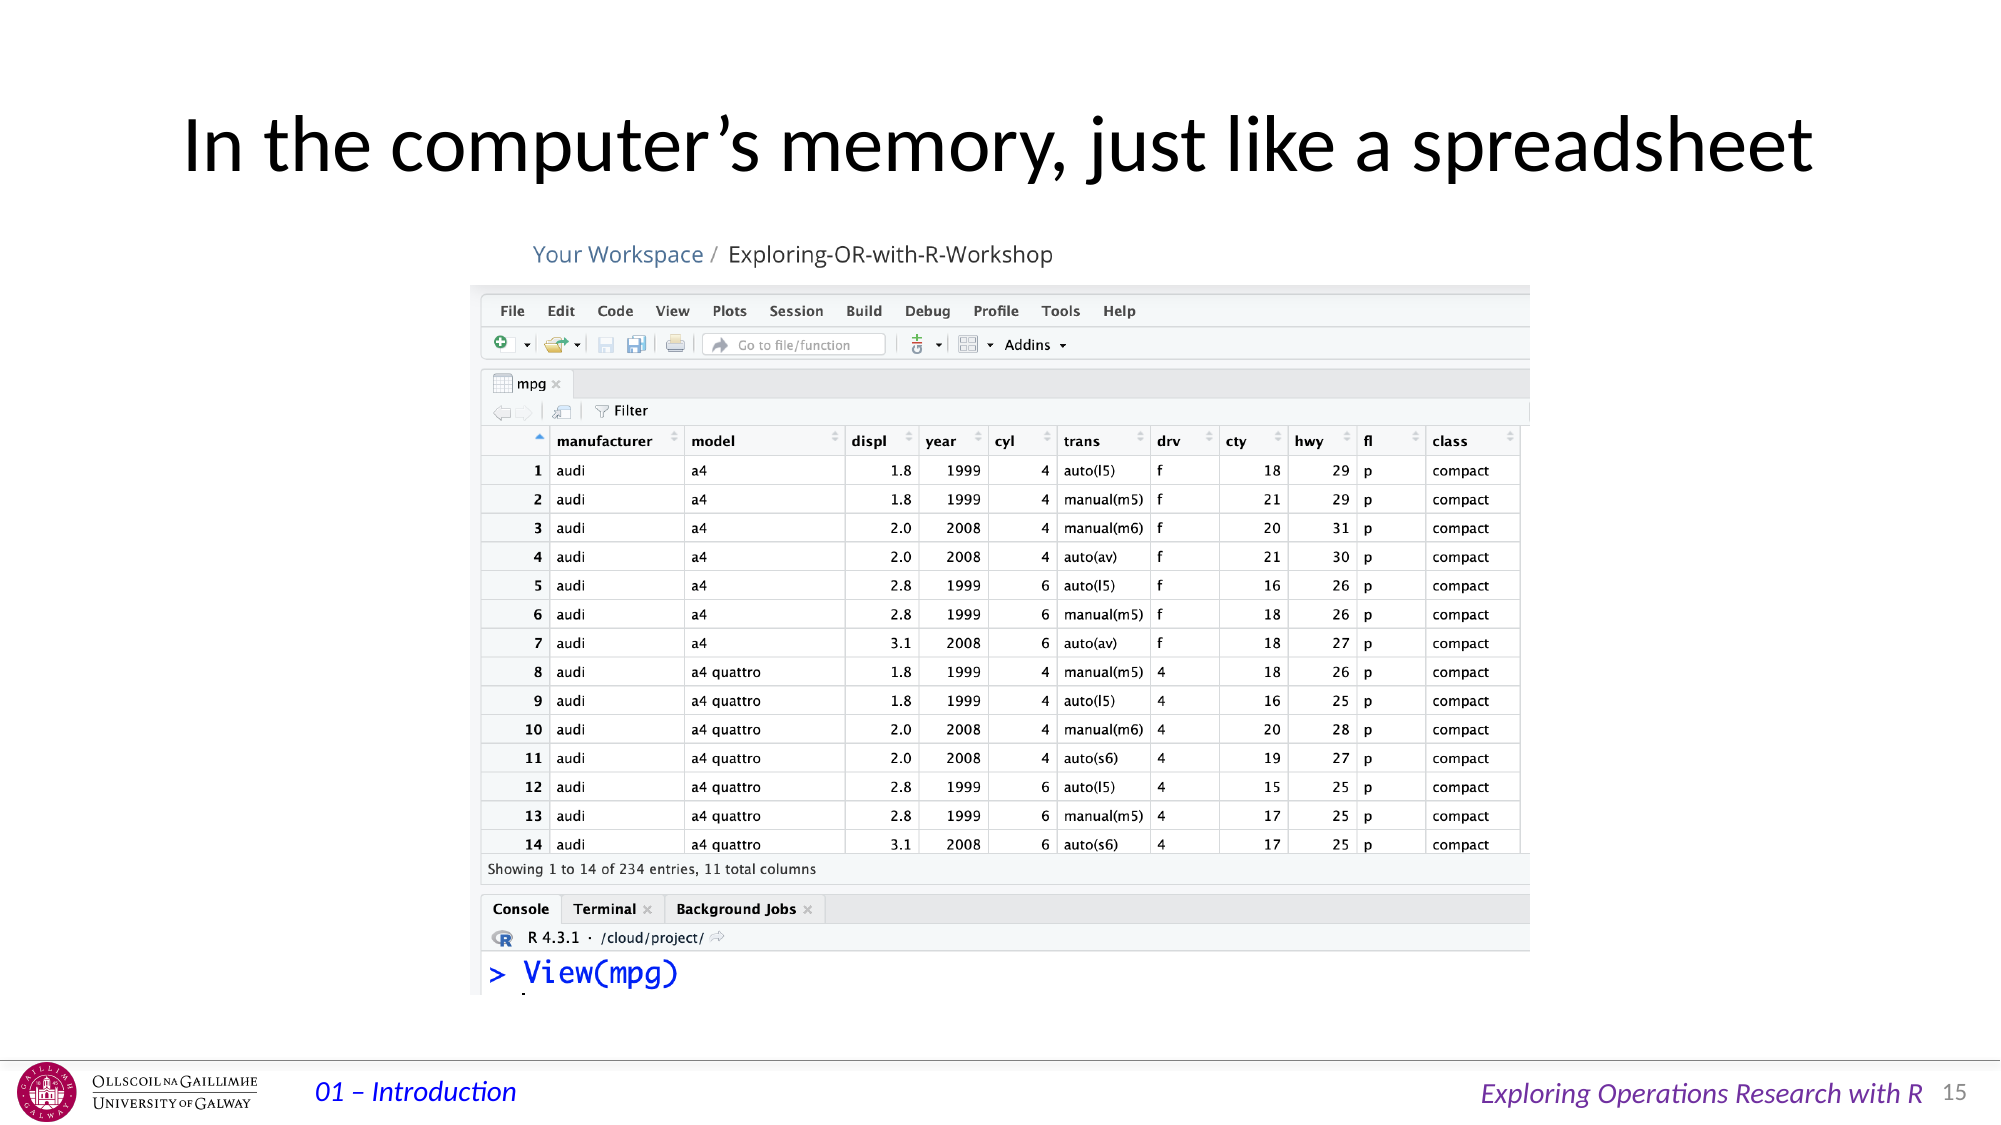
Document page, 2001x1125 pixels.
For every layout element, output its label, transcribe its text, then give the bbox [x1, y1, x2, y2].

title In the computer’s memory, just like a spreadsheet [99, 45, 1900, 233]
picture [470, 232, 1530, 995]
slide_number 15 [1899, 1060, 1983, 1120]
picture [17, 1062, 257, 1122]
